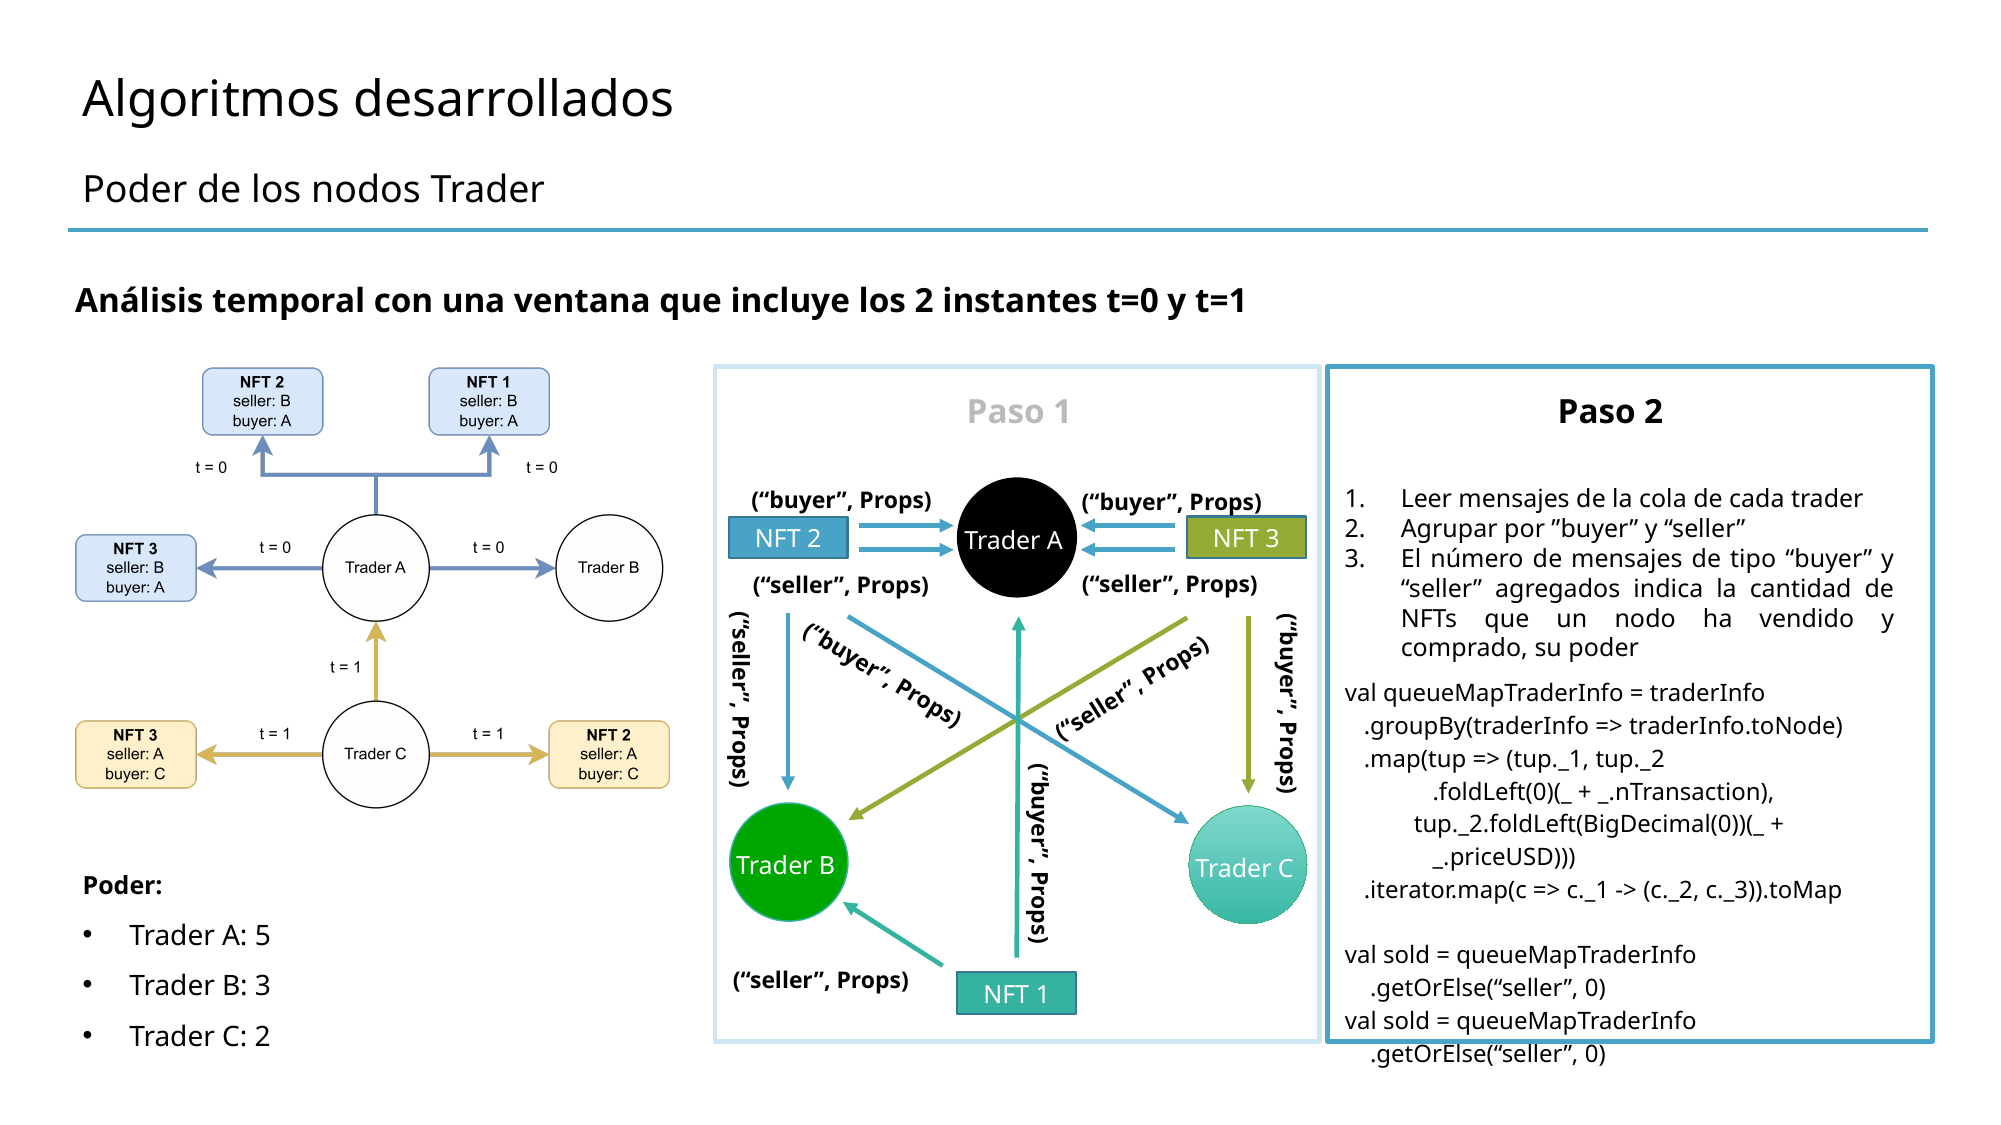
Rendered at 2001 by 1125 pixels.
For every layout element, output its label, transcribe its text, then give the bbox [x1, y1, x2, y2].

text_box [721, 802, 899, 922]
text_box (“buyer”, Props) [1268, 599, 1324, 805]
text_box (“seller”, Props) [720, 596, 777, 849]
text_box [1180, 805, 1359, 925]
text_box [693, 351, 1323, 1052]
text_box (“seller”, Props) [738, 549, 991, 606]
text_box Análisis temporal con una ventana que incluye los 2 instantes t=0 y t=1 [60, 251, 1724, 327]
text_box (“seller”, Props) [718, 944, 971, 1001]
text_box (“buyer”, Props) [789, 589, 855, 677]
text_box Algoritmos desarrollados [67, 58, 1315, 134]
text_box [842, 901, 943, 966]
text_box NFT 3 [1186, 523, 1307, 548]
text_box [949, 478, 1128, 597]
text_box (“buyer”, Props) [1066, 466, 1319, 523]
text_box Poder de los nodos Trader [67, 157, 1315, 218]
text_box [847, 616, 1016, 825]
text_box Poder: Trader A: 5 Trader B: 3 Trader C: 2 [67, 847, 324, 1059]
text_box (“seller”, Props) [1067, 548, 1320, 605]
picture [74, 366, 672, 813]
text_box (“seller”, Props) [1178, 578, 1269, 675]
text_box (“buyer”, Props) [1019, 825, 1076, 1001]
text_box NFT 2 [728, 516, 849, 559]
text_box NFT 1 [956, 971, 1077, 1015]
text_box [1327, 365, 1933, 1043]
text_box (“buyer”, Props) [736, 464, 989, 520]
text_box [1019, 616, 1190, 825]
table_header val queueMapTraderInfo = traderInfo .groupBy(traderInfo => traderInfo.toNode) .map(tup => (tup._1, tup._2 .foldLeft(0)(_ + _.nTransaction), tup._2.foldLeft(BigDecimal(0))(_ + _.priceUSD))) .iterator.map(c => c._1 -> (c._2, c._3)).toMap val sold = queueMapTraderInfo .getOrElse(“seller”, 0) val sold = queueMapTraderInfo .getOrElse(“seller”, 0) [1337, 676, 1958, 1103]
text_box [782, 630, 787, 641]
